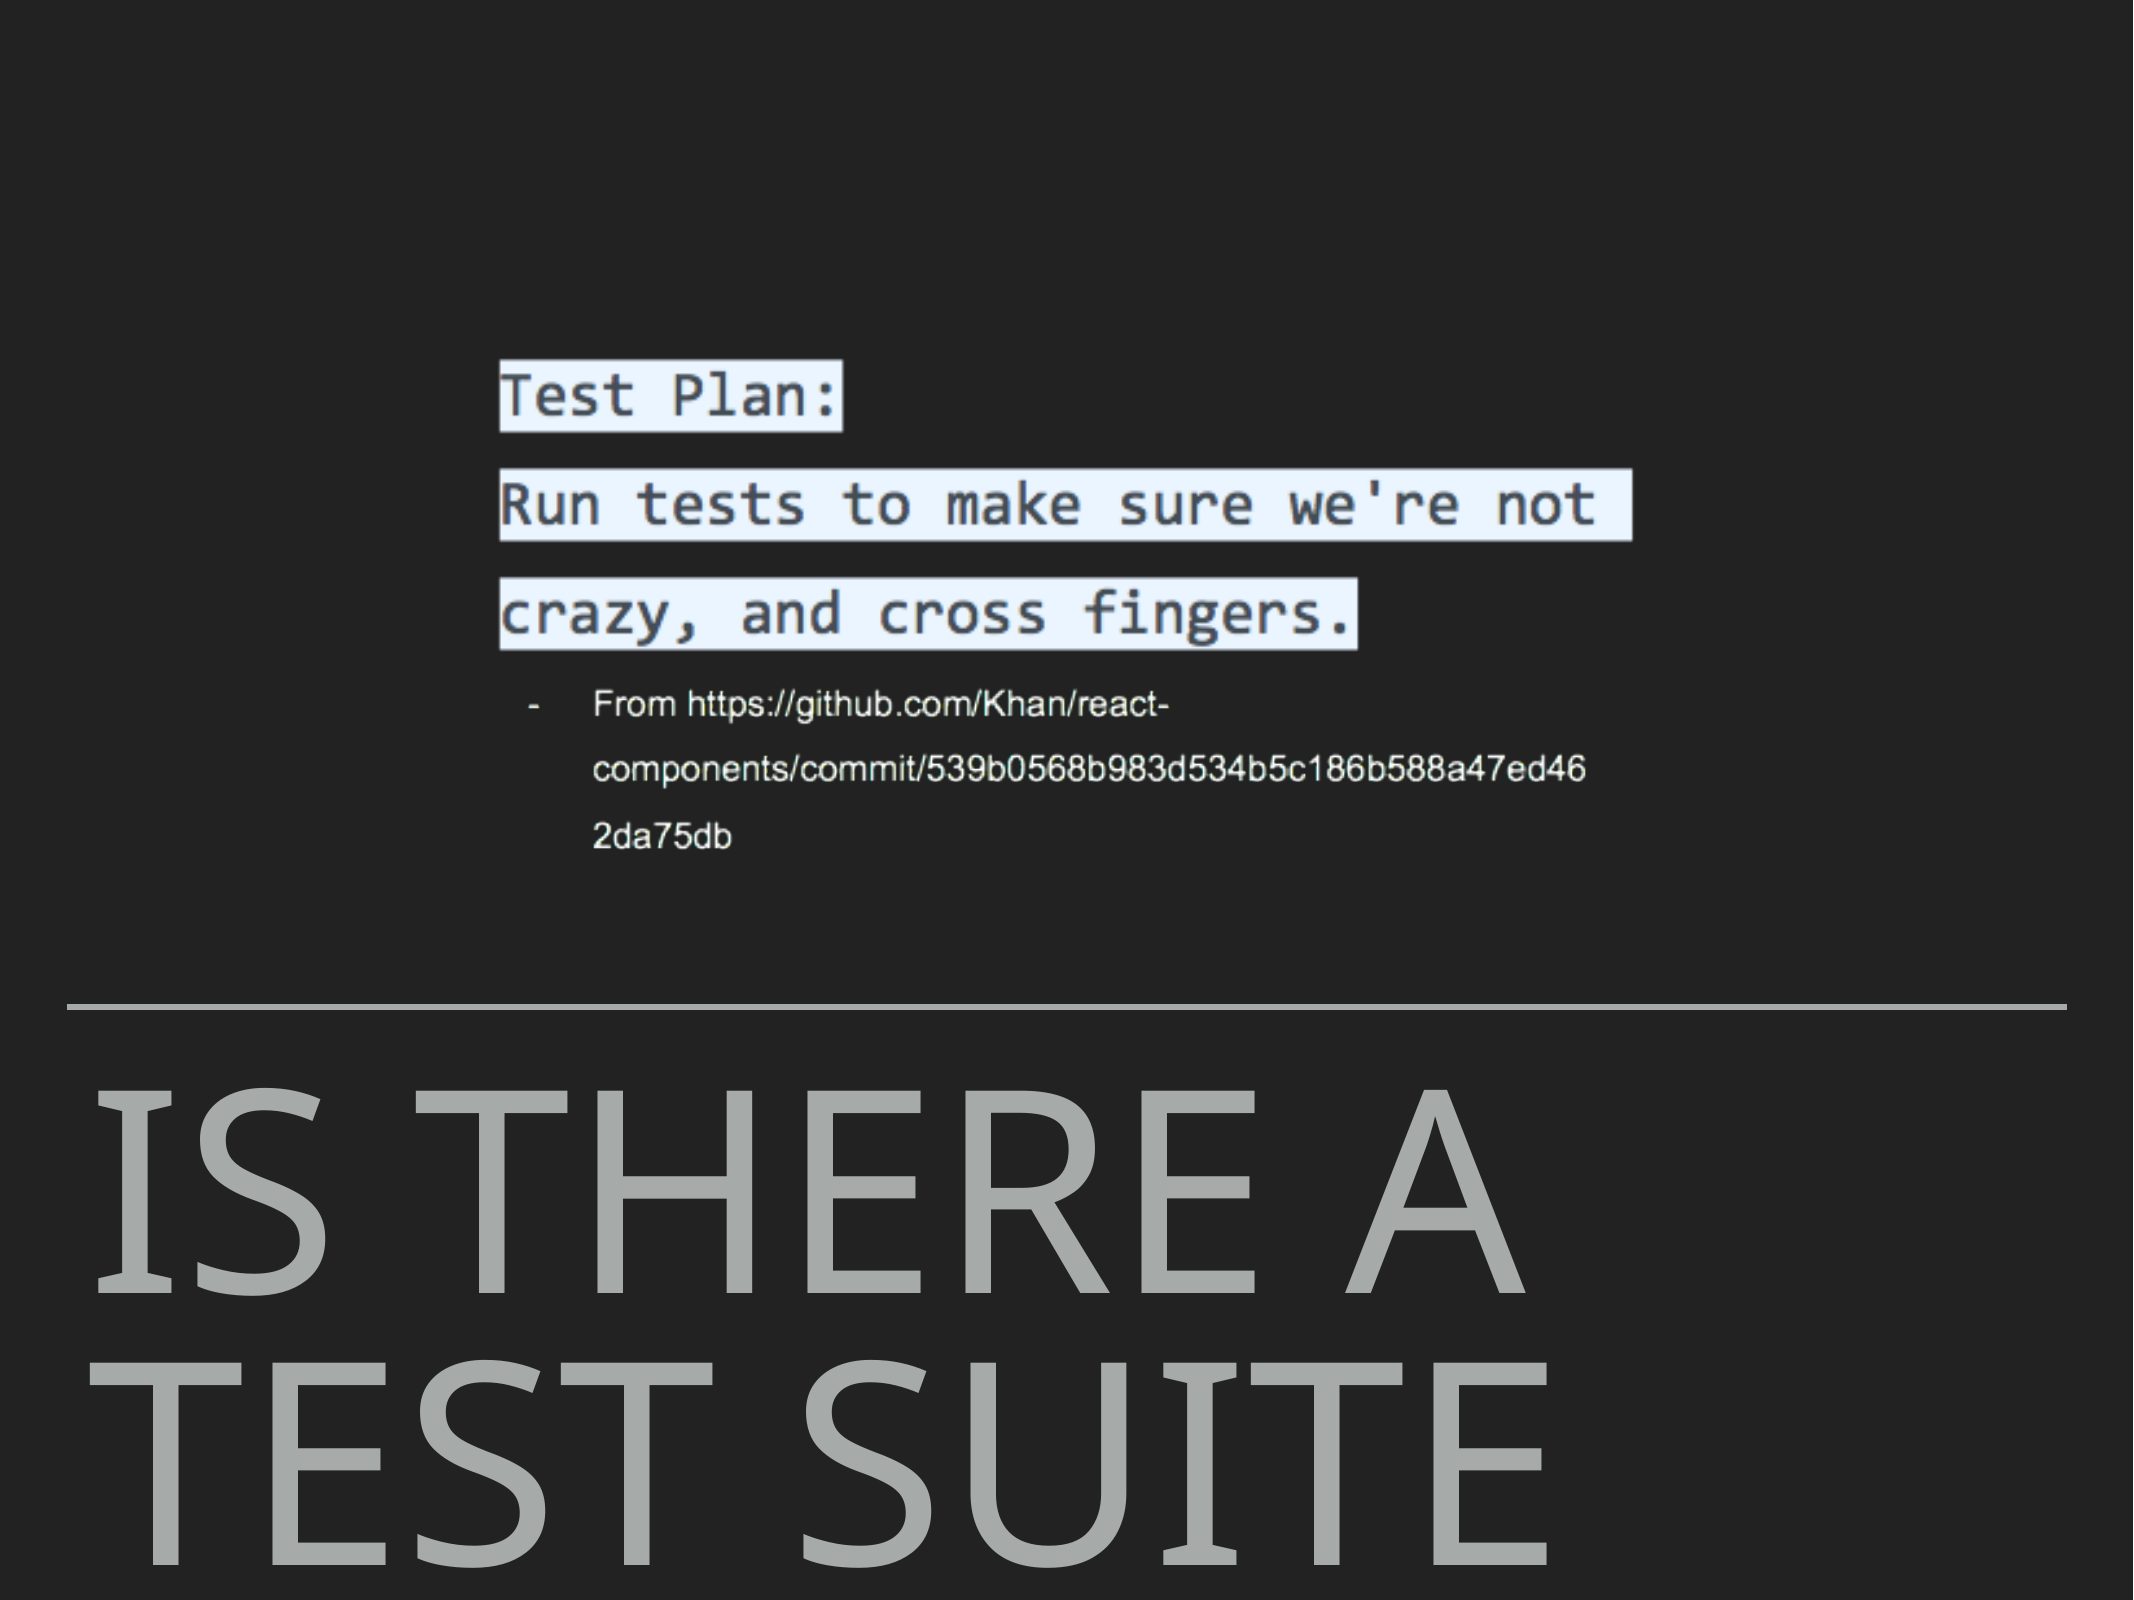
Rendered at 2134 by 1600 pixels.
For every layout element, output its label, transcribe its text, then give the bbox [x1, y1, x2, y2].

picture [461, 297, 1672, 961]
title is there a Test suite [66, 1053, 2068, 1499]
